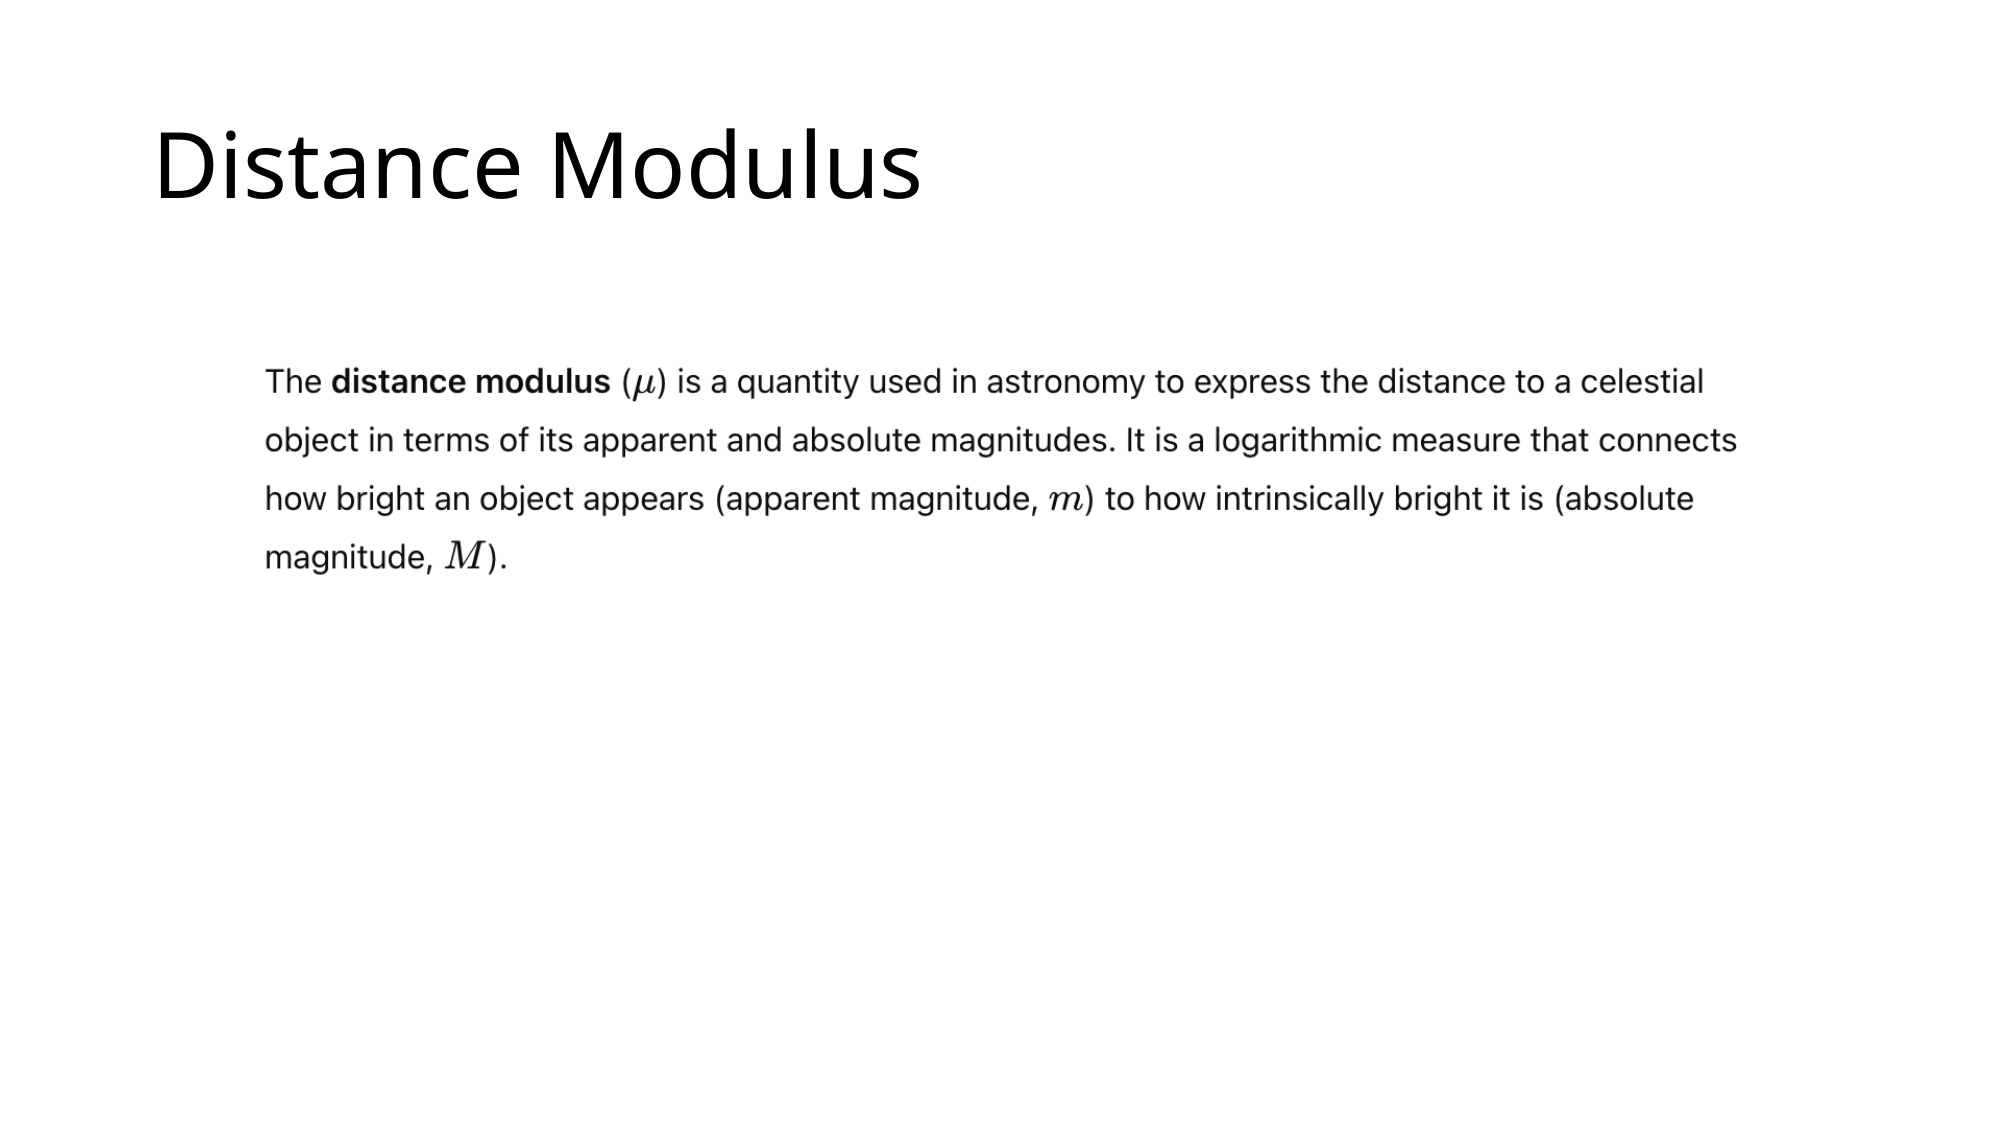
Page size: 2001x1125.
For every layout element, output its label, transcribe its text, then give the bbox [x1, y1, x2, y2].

title Distance Modulus [137, 59, 1863, 278]
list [252, 351, 1785, 604]
